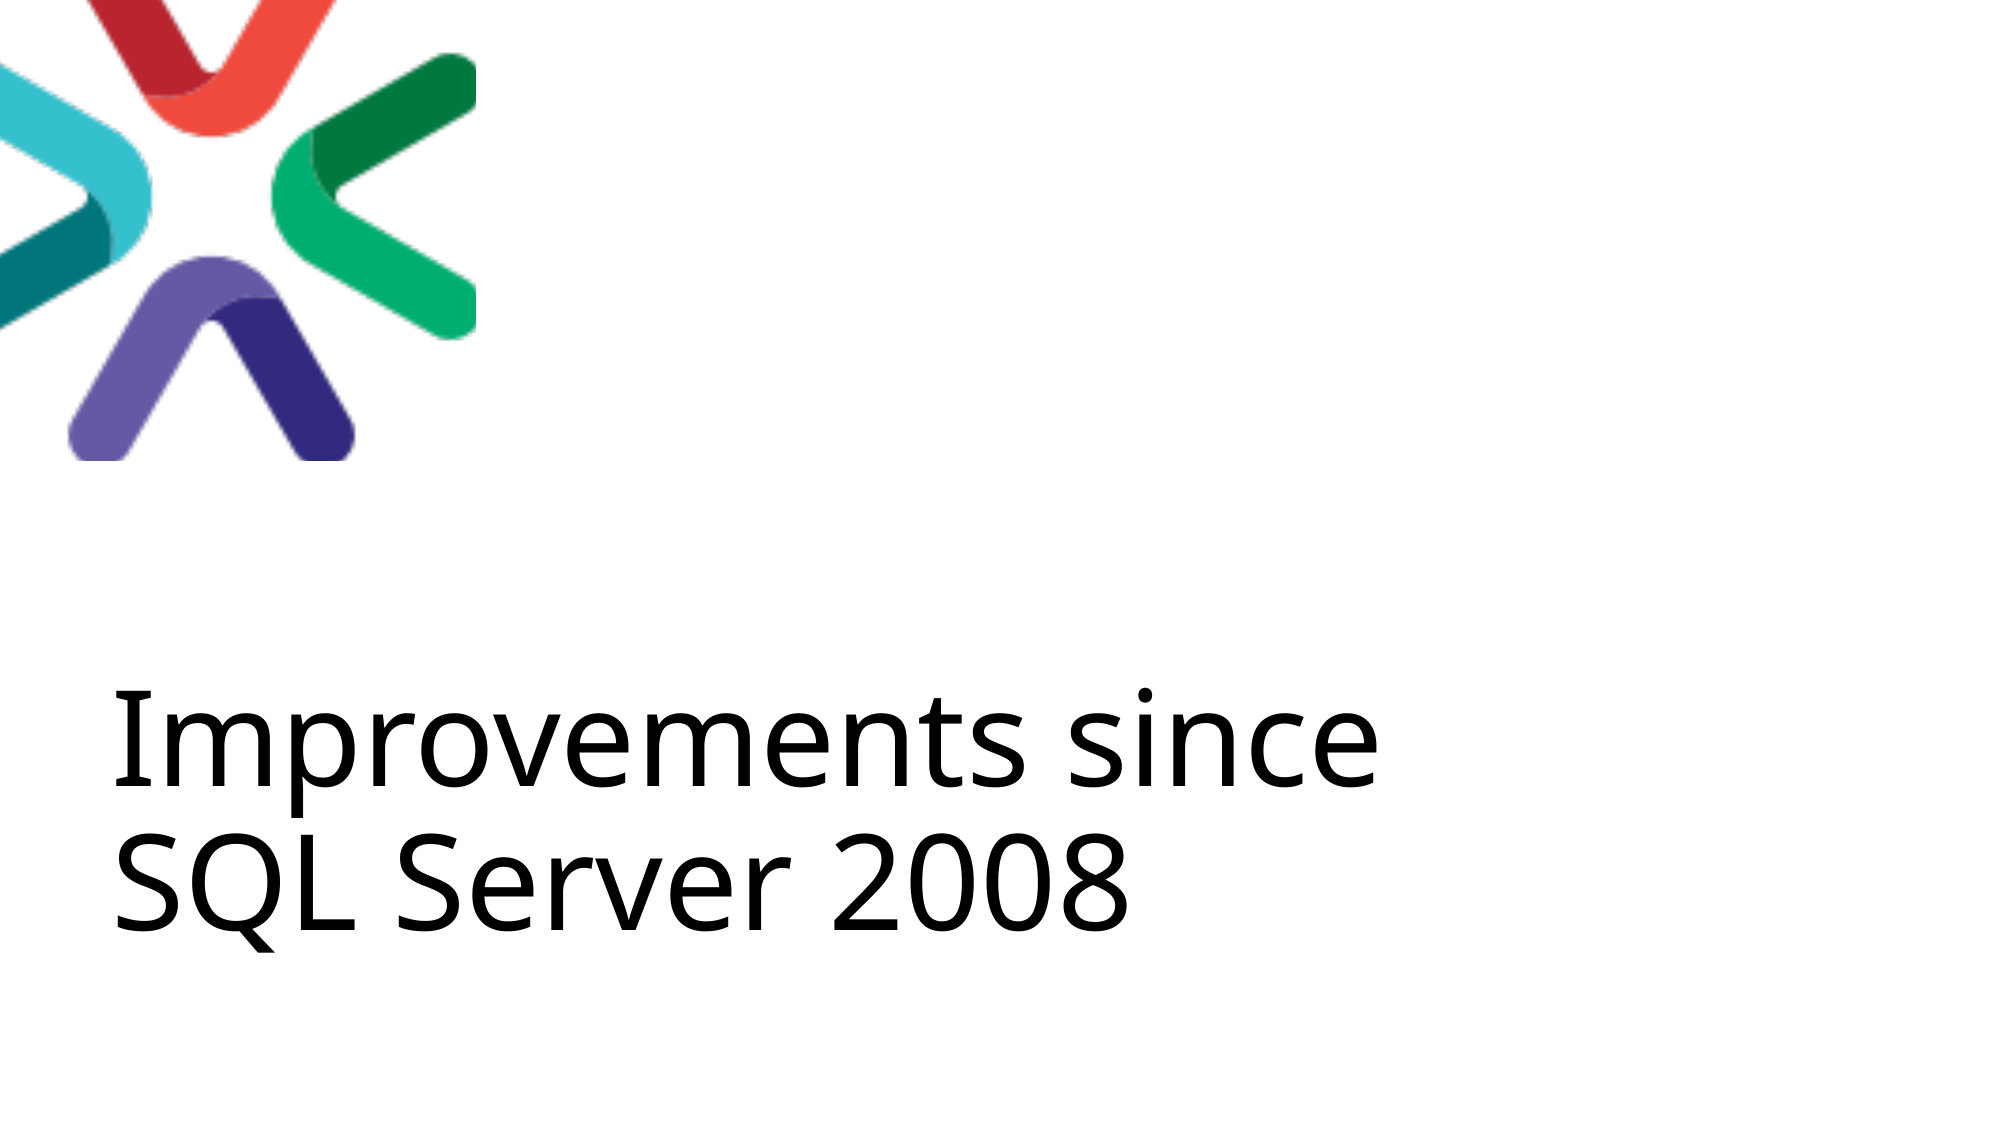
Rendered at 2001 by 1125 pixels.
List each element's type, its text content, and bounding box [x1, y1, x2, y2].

list Improvements since SQL Server 2008 [96, 663, 1459, 997]
